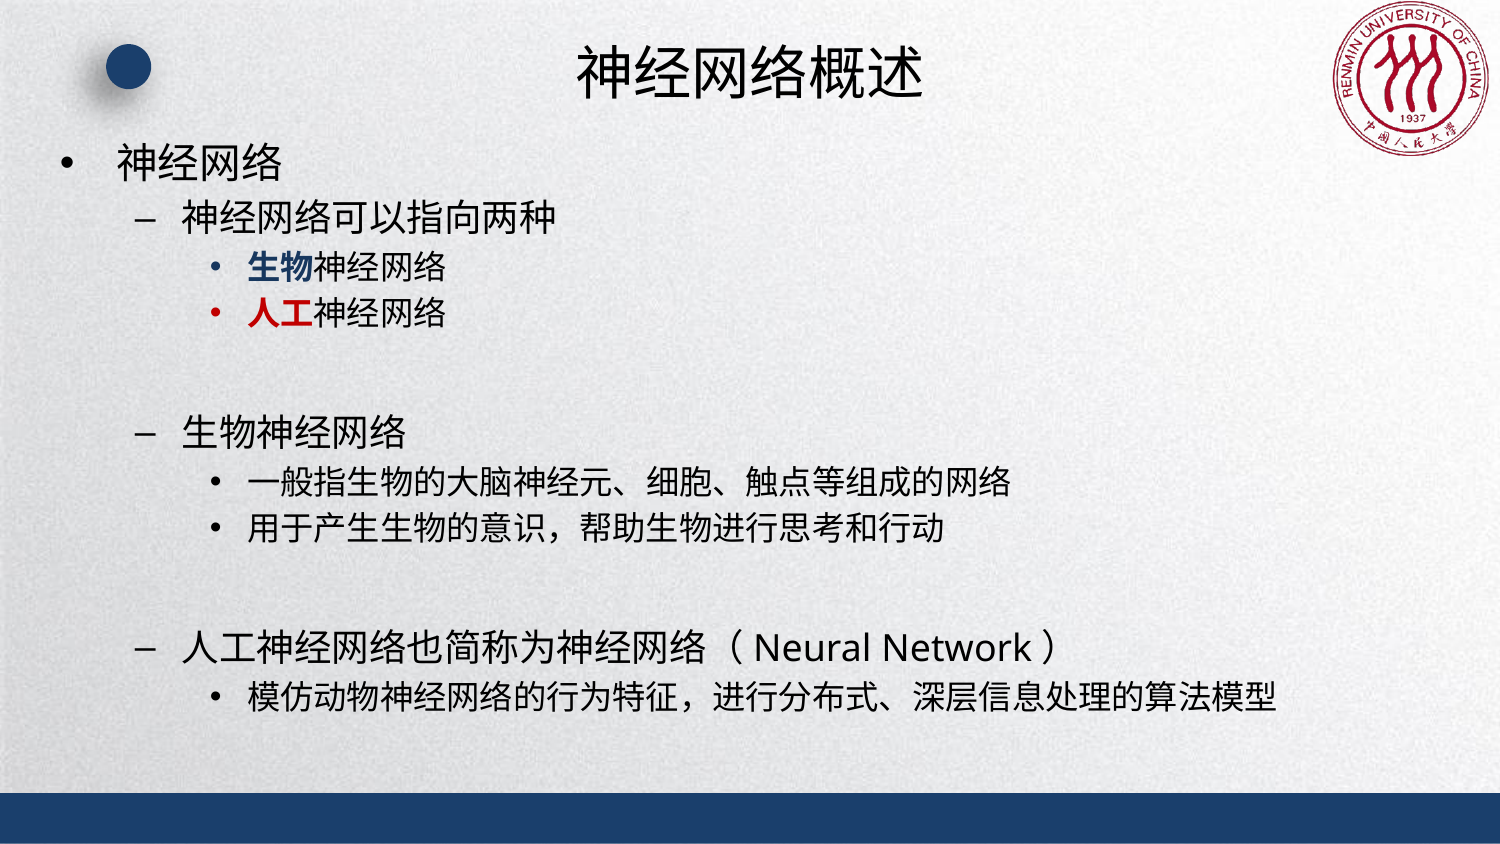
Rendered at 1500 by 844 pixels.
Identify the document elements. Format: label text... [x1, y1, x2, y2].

picture [0, 0, 1500, 793]
list 神经网络 神经网络可以指向两种 生物神经网络 人工神经网络 生物神经网络 一般指生物的大脑神经元、细胞、触点等组成的网络 用于产生生物的意识，帮助生物进行思考和行动 人工神经网络也简称为神经网络（Neural Network） 模仿动物神经网络的行为特征，进行分布式、深层信息处理的算法模型 [44, 129, 1456, 776]
title 神经网络概述 [75, 29, 1425, 112]
